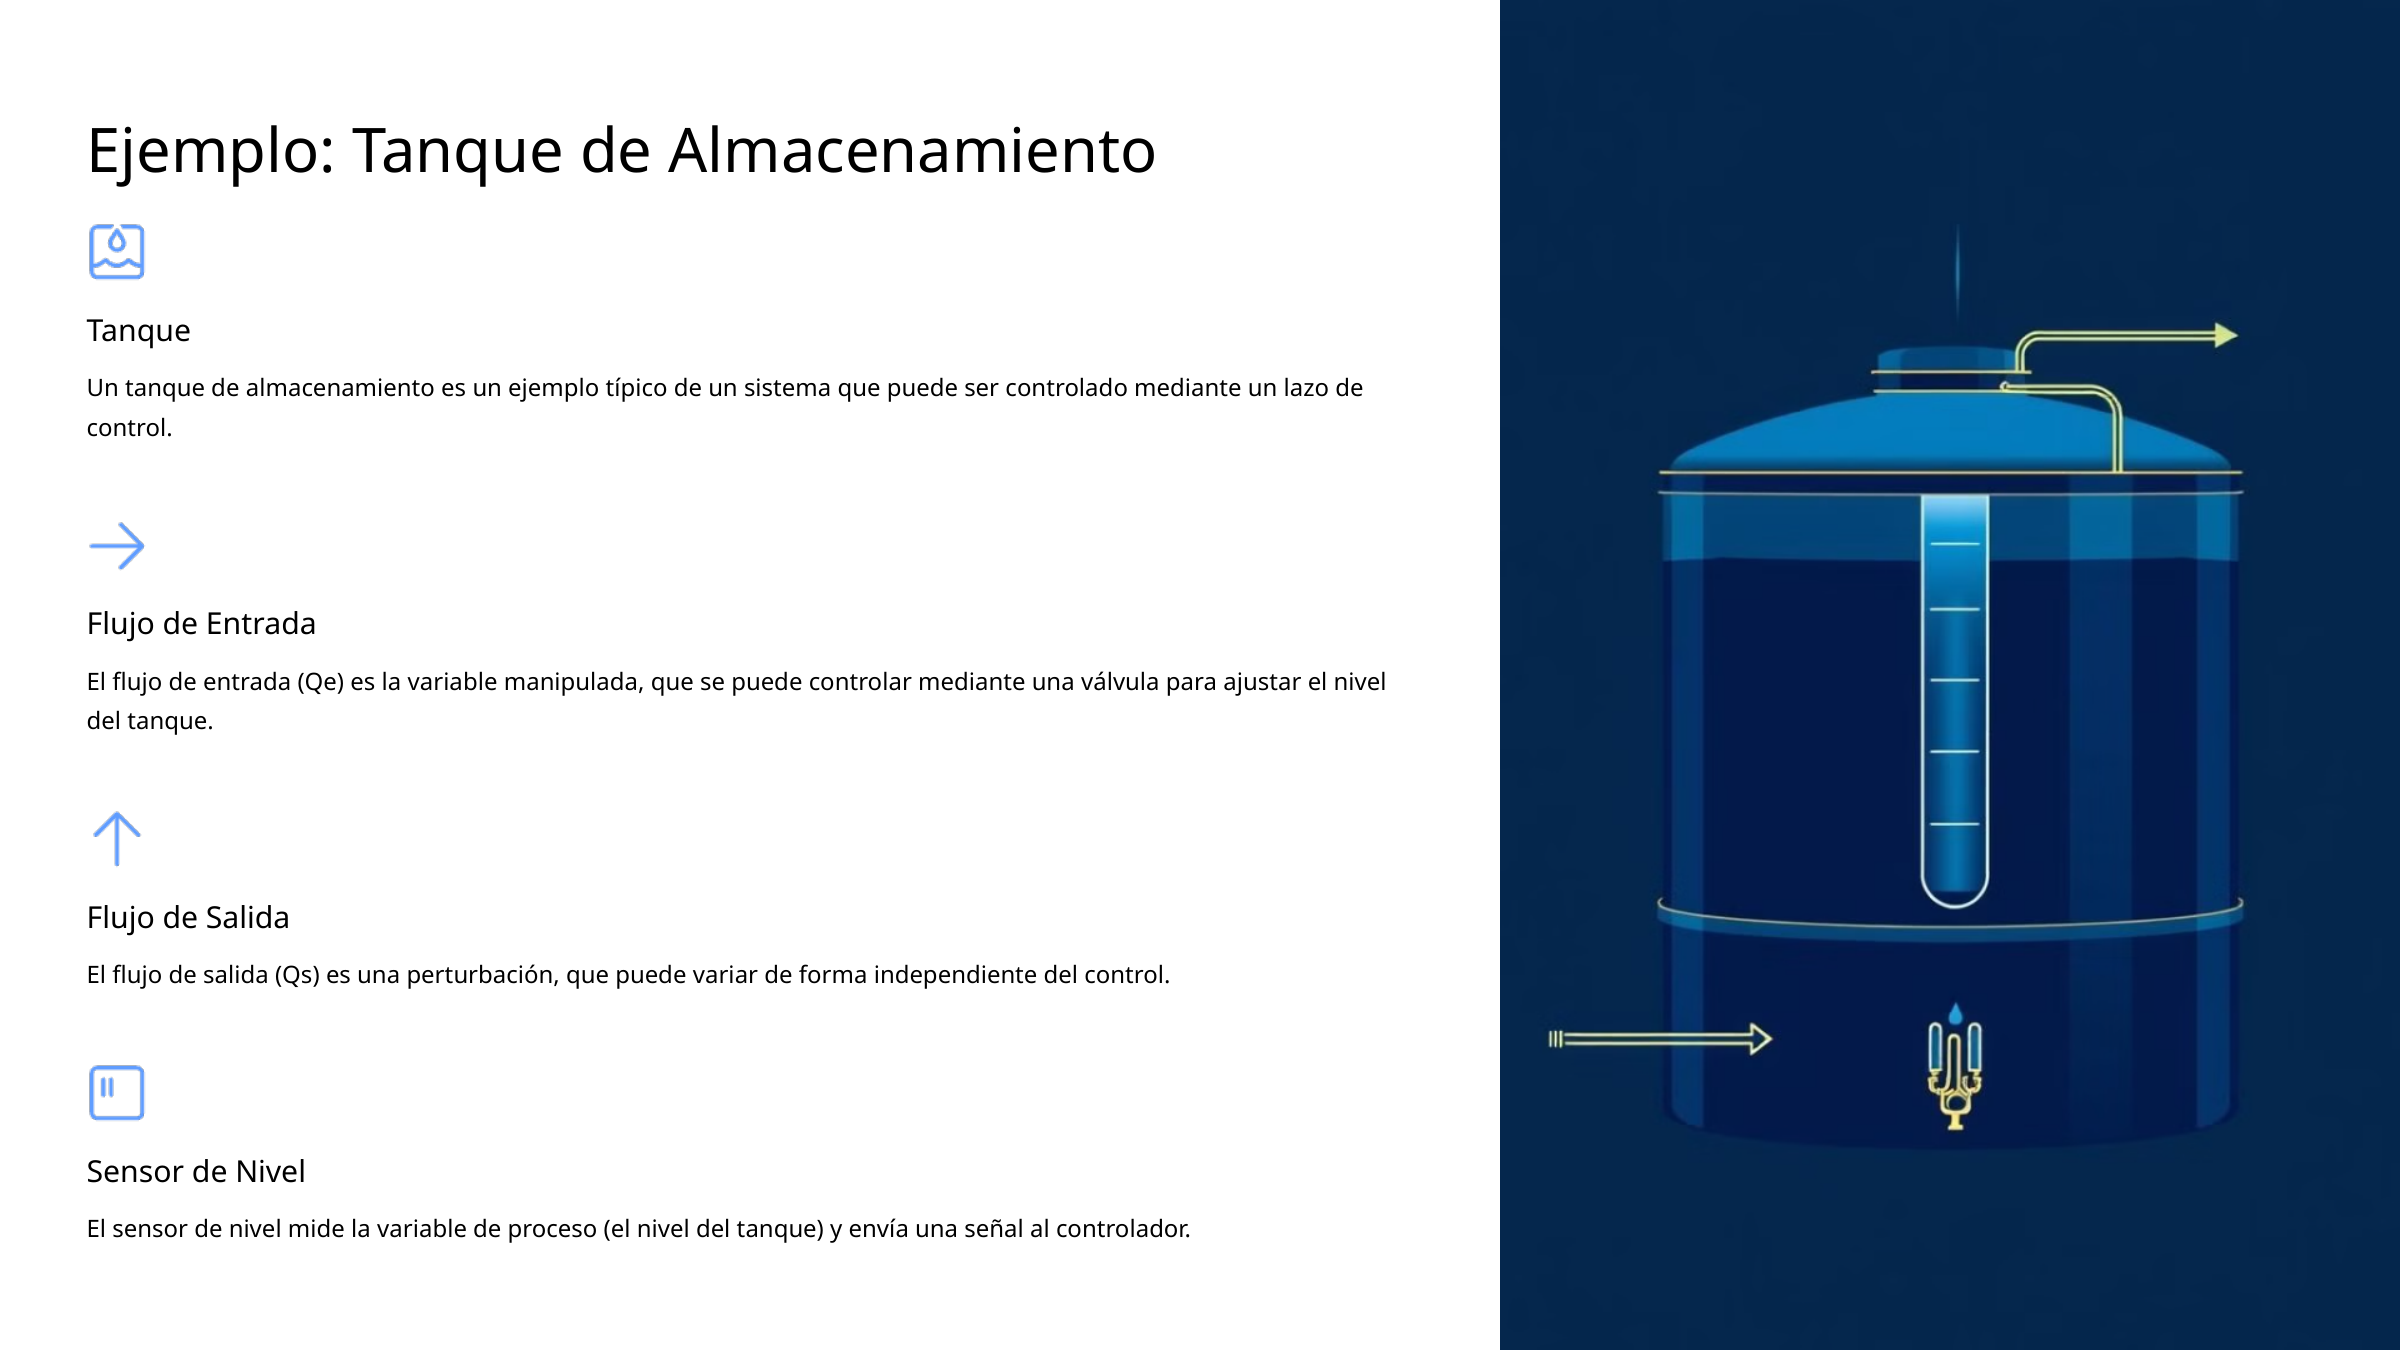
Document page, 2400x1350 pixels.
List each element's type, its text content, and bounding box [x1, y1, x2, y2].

picture [86, 1062, 149, 1125]
text_box Flujo de Entrada [86, 602, 396, 641]
picture [1499, 0, 2400, 1350]
text_box El flujo de entrada (Qe) es la variable manipulada, que se puede controlar mediante una válvula para ajustar el nivel del tanque. [86, 655, 1414, 735]
text_box Ejemplo: Tanque de Almacenamiento [86, 107, 1226, 185]
text_box Un tanque de almacenamiento es un ejemplo típico de un sistema que puede ser controlado mediante un lazo de control. [86, 361, 1414, 442]
text_box El sensor de nivel mide la variable de proceso (el nivel del tanque) y envía una señal al controlador. [86, 1202, 1414, 1243]
text_box Tanque [86, 308, 396, 348]
text_box Flujo de Salida [86, 895, 396, 935]
picture [86, 515, 149, 578]
text_box El flujo de salida (Qs) es una perturbación, que puede variar de forma independiente del control. [86, 949, 1414, 989]
text_box Sensor de Nivel [86, 1149, 396, 1189]
picture [86, 221, 149, 284]
picture [86, 808, 149, 871]
